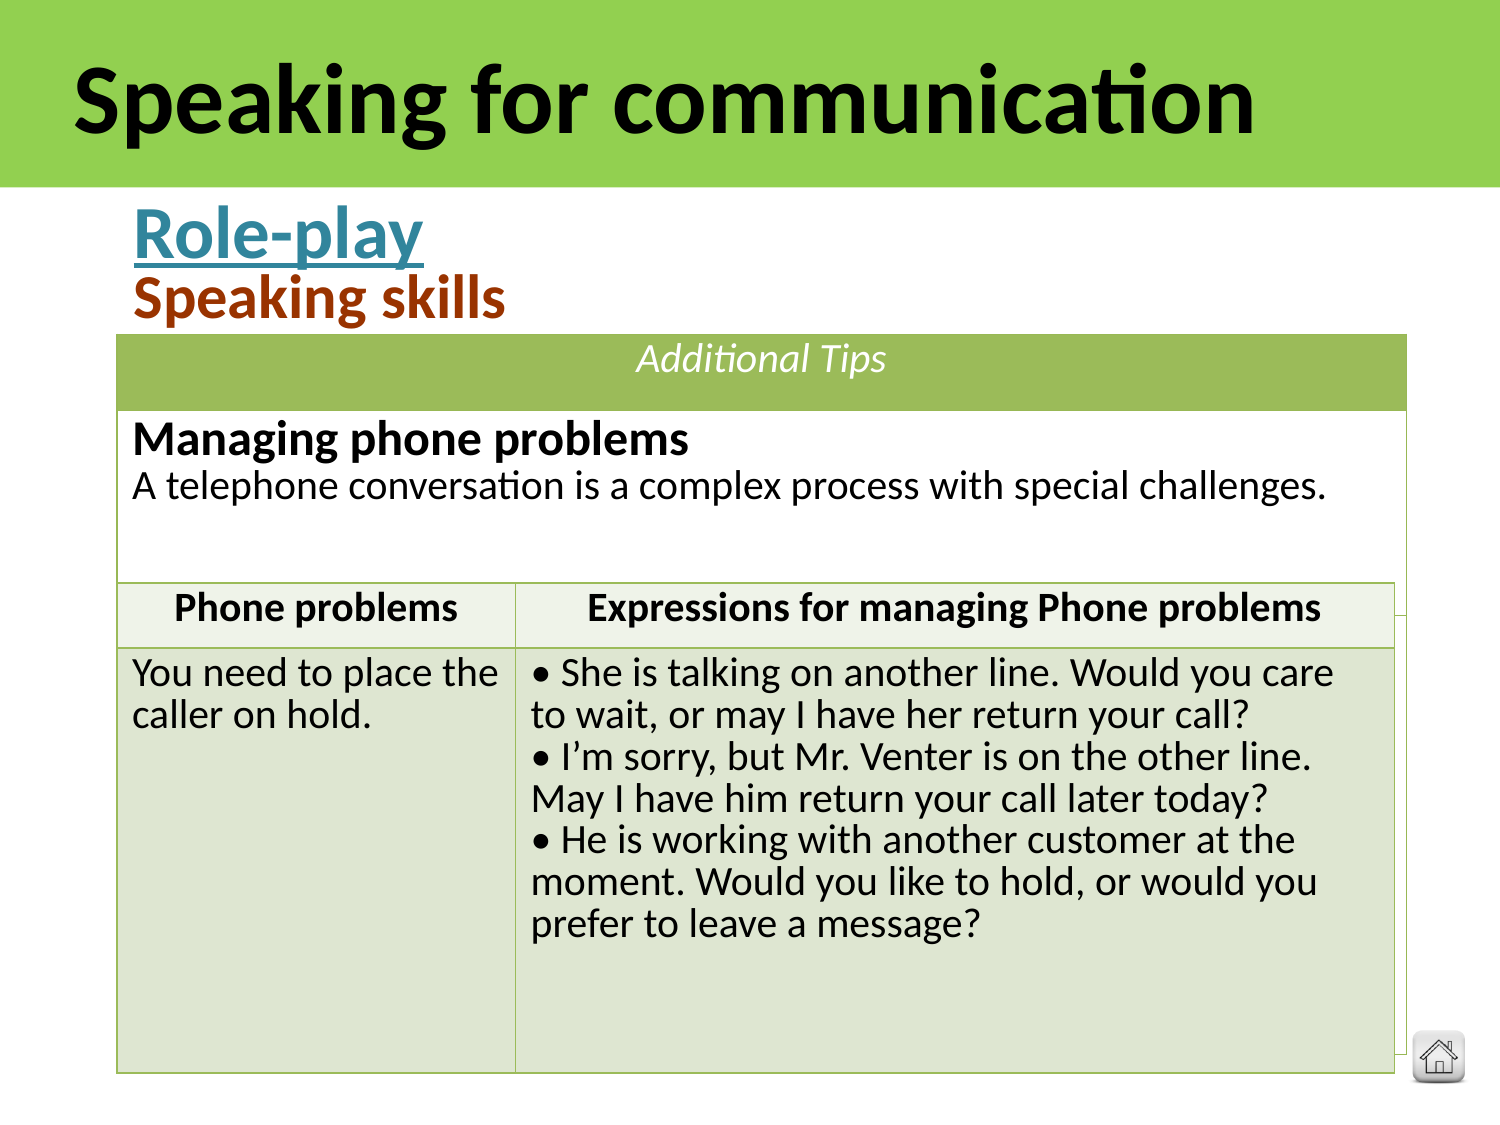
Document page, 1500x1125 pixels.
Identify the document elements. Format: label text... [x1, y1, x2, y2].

text_box Role-play [118, 175, 439, 248]
table_header Additional Tips [118, 335, 1406, 410]
table_cell You need to place the caller on hold. [118, 649, 515, 1072]
picture [1399, 1019, 1477, 1097]
table_cell • She is talking on another line. Would you care to wait, or may I have her return your call? • I’m sorry, but Mr. Venter is on the other line. May I have him return your call later today? • He is working with another customer at the moment. Would you like to hold, or would you prefer to leave a message? [516, 649, 1394, 1072]
text_box Speaking skills [118, 248, 528, 339]
table_cell Managing phone problems A telephone conversation is a complex process with special challenges. [118, 411, 1406, 615]
table_header Phone problems [118, 584, 515, 647]
table_cell [1395, 616, 1406, 1021]
text_box Speaking for communication [0, 0, 1500, 190]
table_header Expressions for managing Phone problems [516, 584, 1394, 647]
